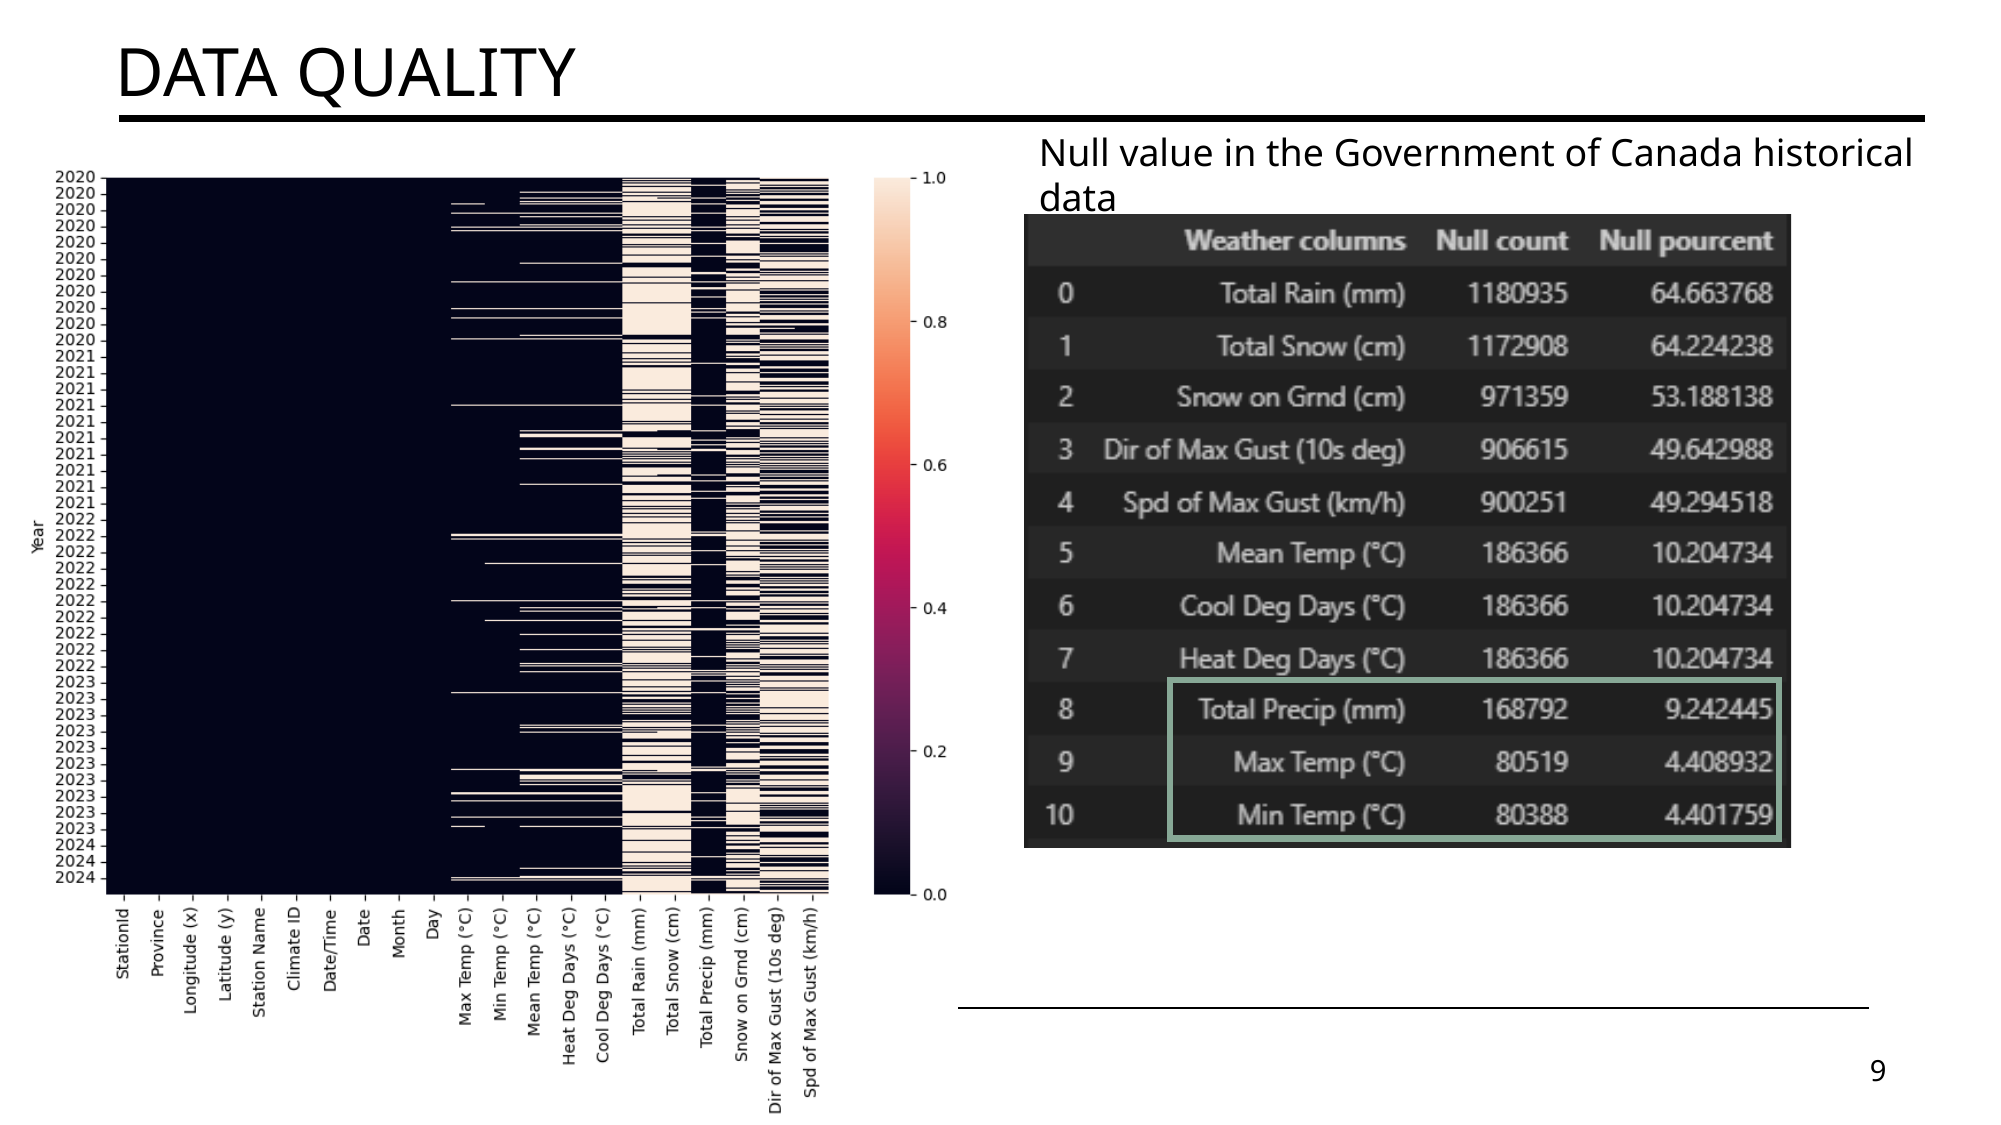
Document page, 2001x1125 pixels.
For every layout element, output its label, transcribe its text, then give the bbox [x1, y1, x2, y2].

text_box Null value in the Government of Canada historical data [1024, 121, 1970, 227]
picture [20, 158, 958, 1125]
slide_number 9 [1791, 1042, 1902, 1103]
picture [1024, 214, 1792, 848]
title Data quality [100, 22, 612, 152]
